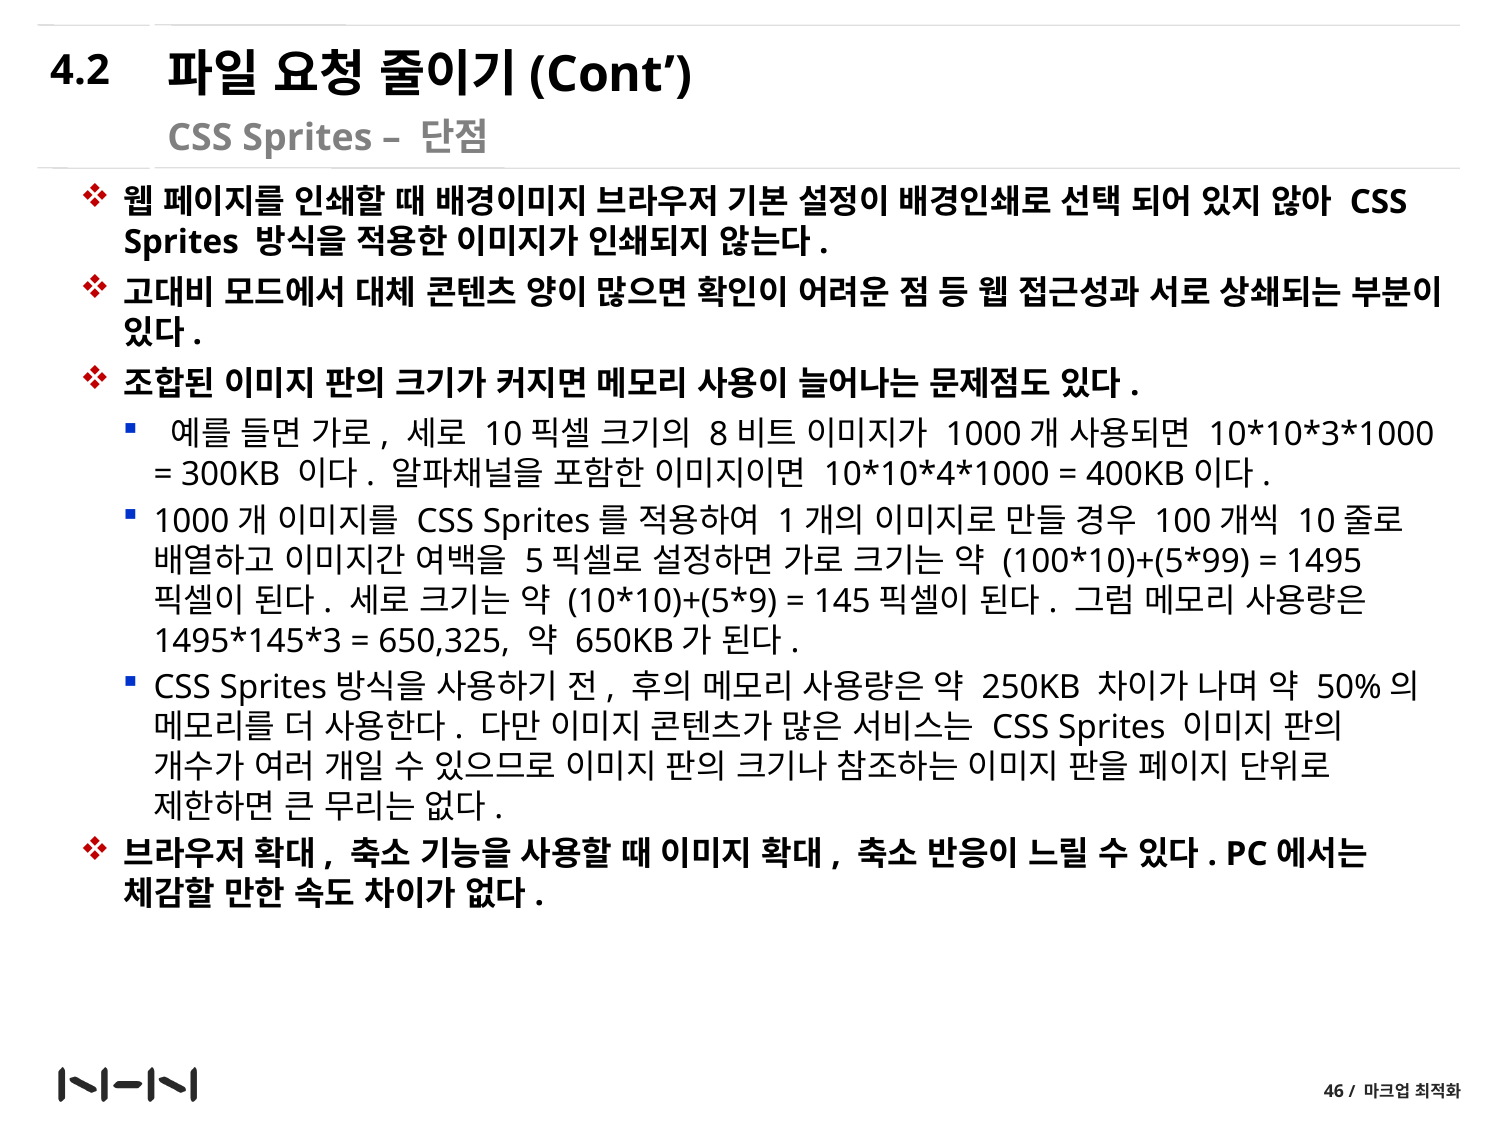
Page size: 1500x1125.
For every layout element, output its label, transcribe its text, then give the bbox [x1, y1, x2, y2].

list 4.2 [35, 35, 141, 106]
title 파일 요청 줄이기(Cont’) [152, 35, 1425, 108]
list 웹 페이지를 인쇄할 때 배경이미지 브라우저 기본 설정이 배경인쇄로 선택 되어 있지 않아 CSS Sprites 방식을 적용한 이미지가 인쇄되지 않는다. 고대비 모드에서 대체 콘텐츠 양이 많으면 확인이 어려운 점 등 웹 접근성과 서로 상쇄되는 부분이 있다. 조합된 이미지 판의 크기가 커지면 메모리 사용이 늘어나는 문제점도 있다. 예를 들면 가로, 세로 10픽셀 크기의 8비트 이미지가 1000개 사용되면 10*10*3*1000 = 300KB 이다. 알파채널을 포함한 이미지이면 10*10*4*1000 = 400KB이다. 1000개 이미지를 CSS Sprites를 적용하여 1개의 이미지로 만들 경우 100개씩 10줄로 배열하고 이미지간 여백을 5픽셀로 설정하면 가로 크기는 약 (100*10)+(5*99) = 1495픽셀이 된다. 세로 크기는 약 (10*10)+(5*9) = 145픽셀이 된다. 그럼 메모리 사용량은 1495*145*3 = 650,325, 약 650KB가 된다. CSS Sprites방식을 사용하기 전, 후의 메모리 사용량은 약 250KB 차이가 나며 약 50%의 메모리를 더 사용한다. 다만 이미지 콘텐츠가 많은 서비스는 CSS Sprites 이미지 판의 개수가 여러 개일 수 있으므로 이미지 판의 크기나 참조하는 이미지 판을 페이지 단위로 제한하면 큰 무리는 없다. 브라우저 확대, 축소 기능을 사용할 때 이미지 확대, 축소 반응이 느릴 수 있다. PC에서는 체감할 만한 속도 차이가 없다. [64, 172, 1459, 1035]
list CSS Sprites – 단점 [152, 105, 1329, 164]
table_header 주석, 들여쓰기, 빈줄 제거 전 [58, 1067, 197, 1102]
